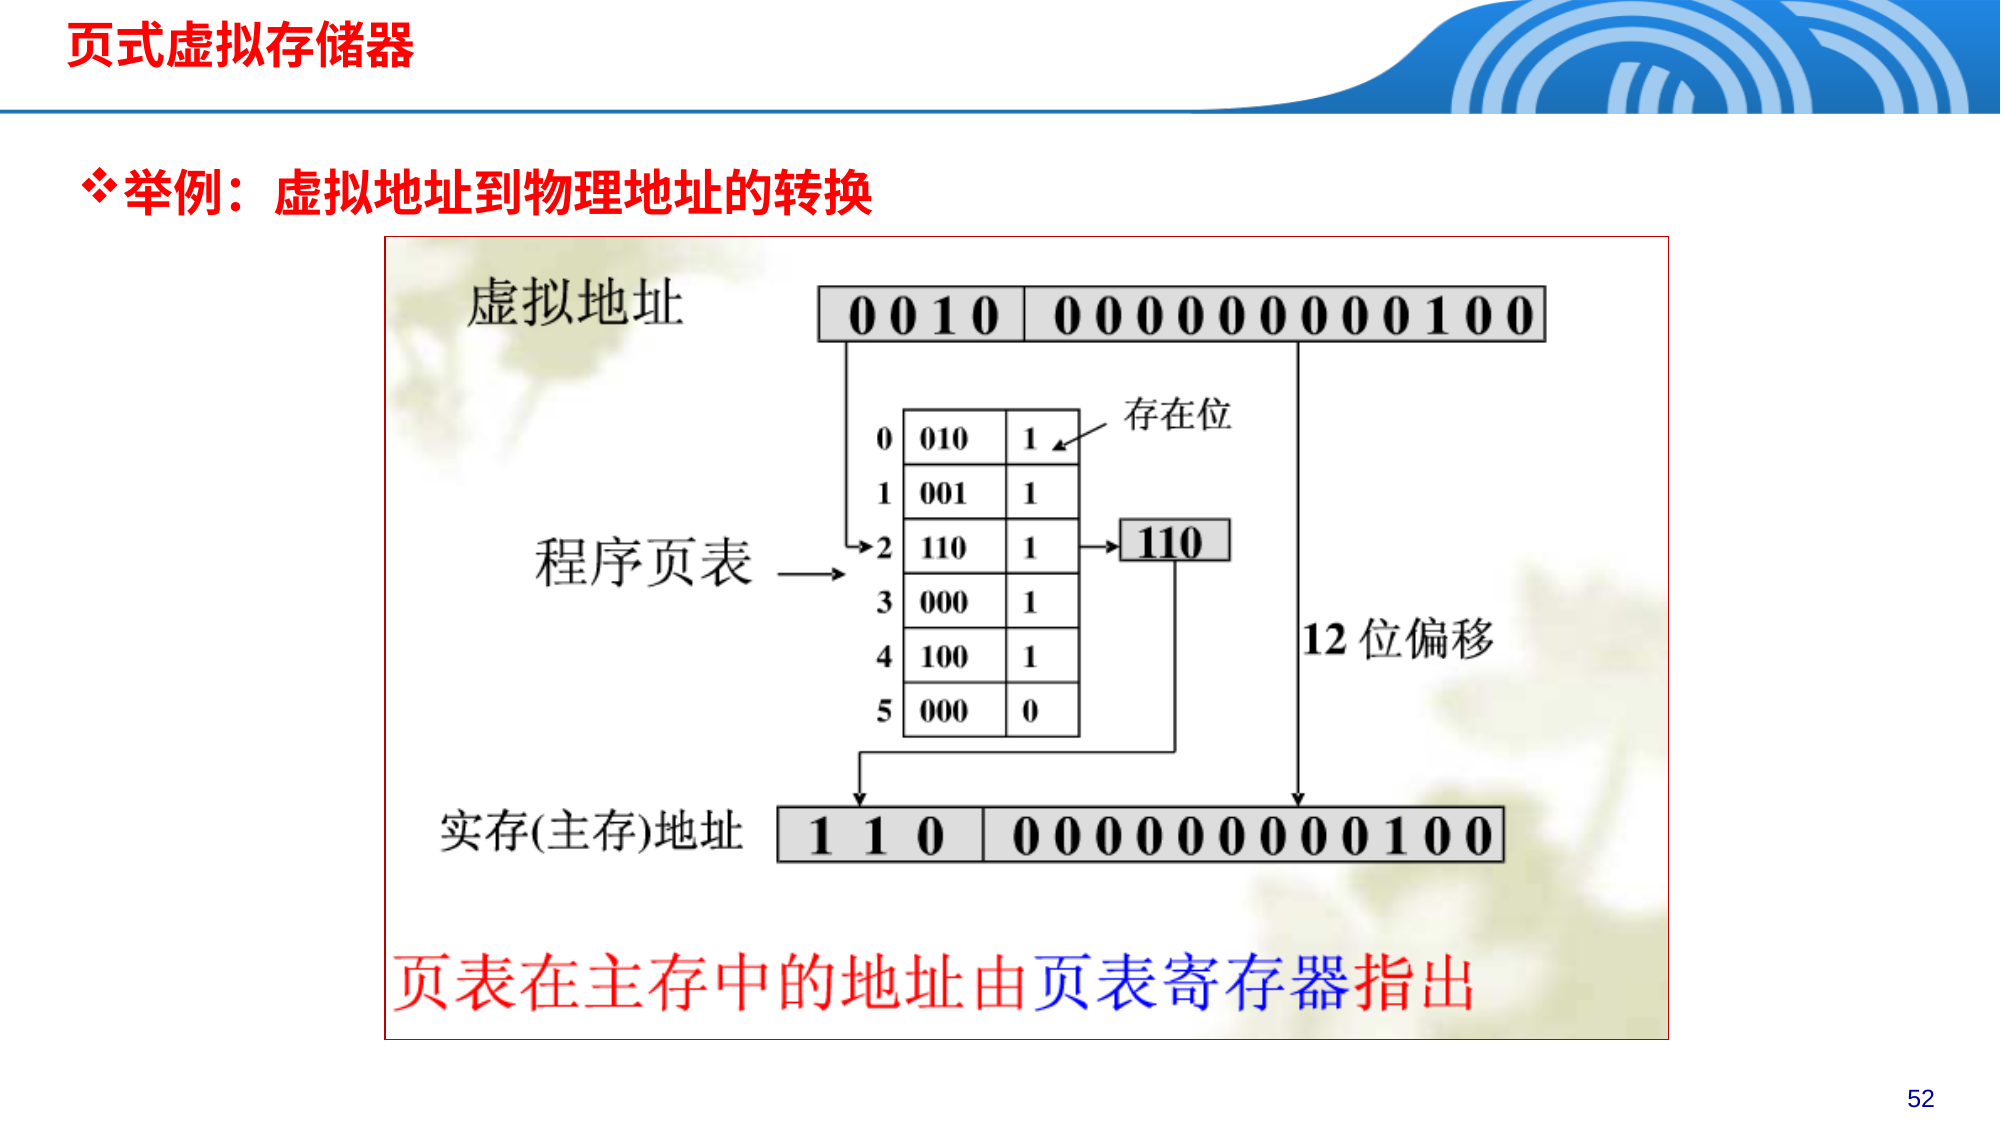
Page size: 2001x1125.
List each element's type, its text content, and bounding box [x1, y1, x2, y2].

list 举例：虚拟地址到物理地址的转换 [66, 142, 1392, 813]
title 页式虚拟存储器 [54, 17, 919, 80]
picture [0, 0, 2000, 114]
picture [385, 236, 1669, 1039]
